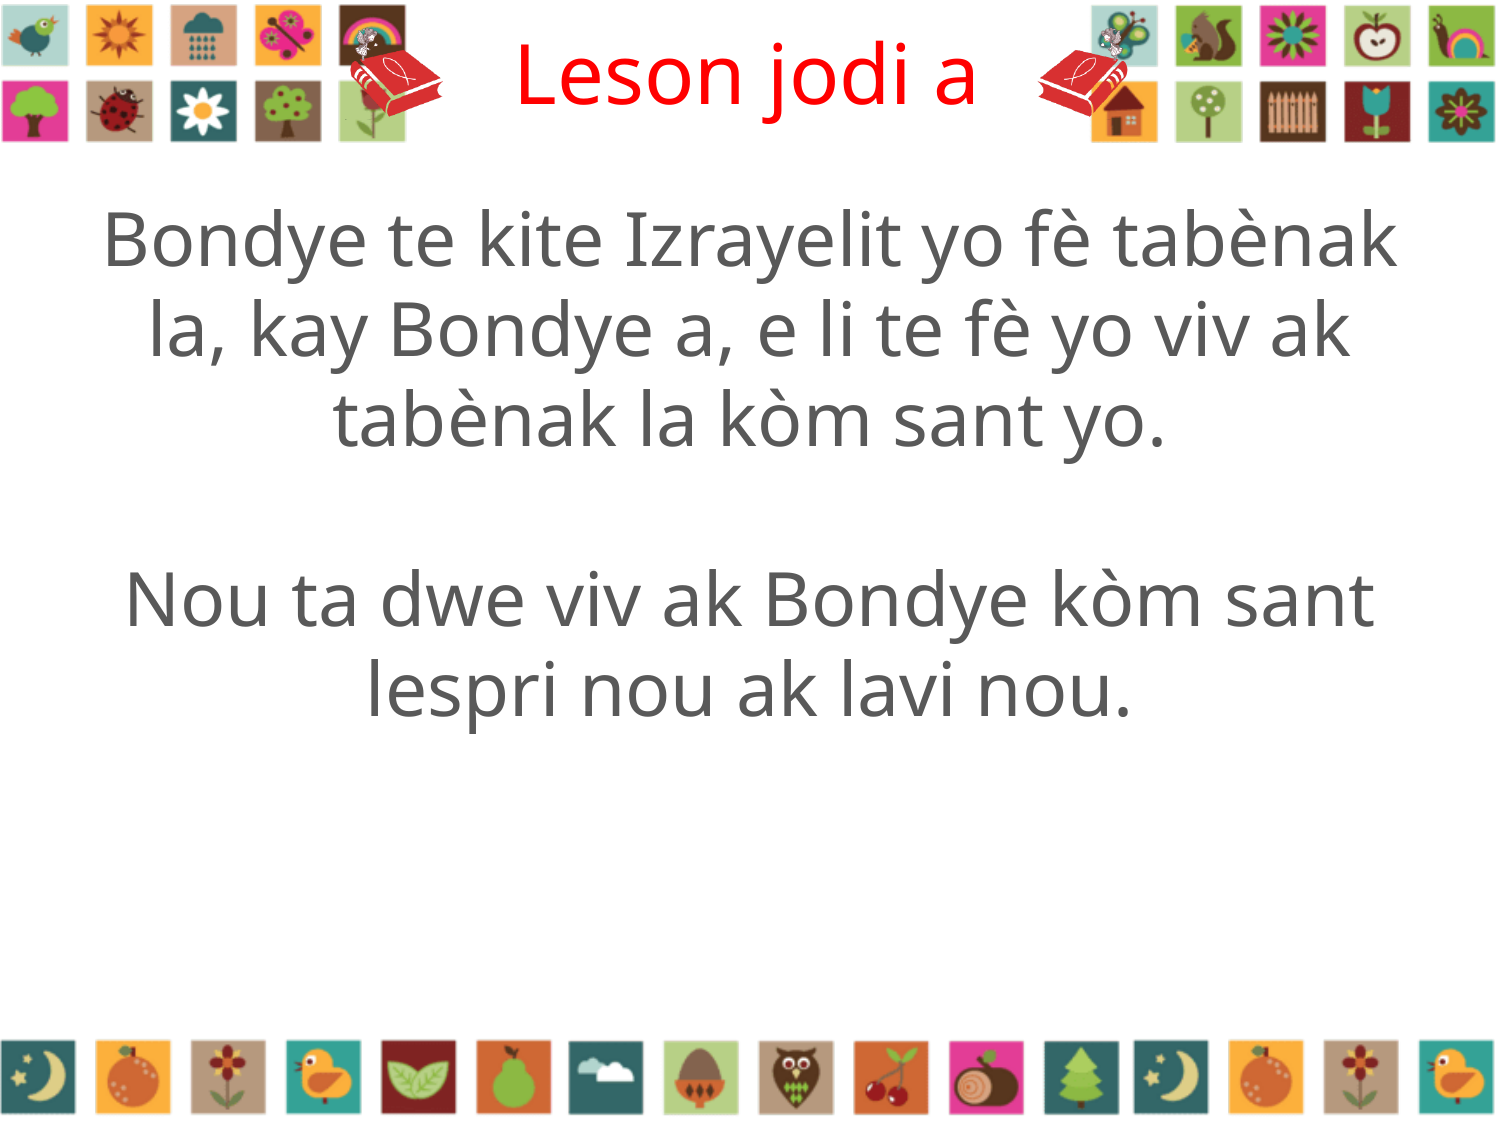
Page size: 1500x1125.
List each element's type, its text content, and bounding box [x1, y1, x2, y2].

text_box Bondye te kite Izrayelit yo fè tabènak la, kay Bondye a, e li te fè yo viv ak tabènak la kòm sant yo. Nou ta dwe viv ak Bondye kòm sant lespri nou ak lavi nou. [76, 184, 1424, 740]
text_box Leson jodi a [425, 13, 1077, 129]
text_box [0, 1028, 1500, 1118]
picture [0, 3, 475, 150]
picture [1005, 3, 1500, 150]
